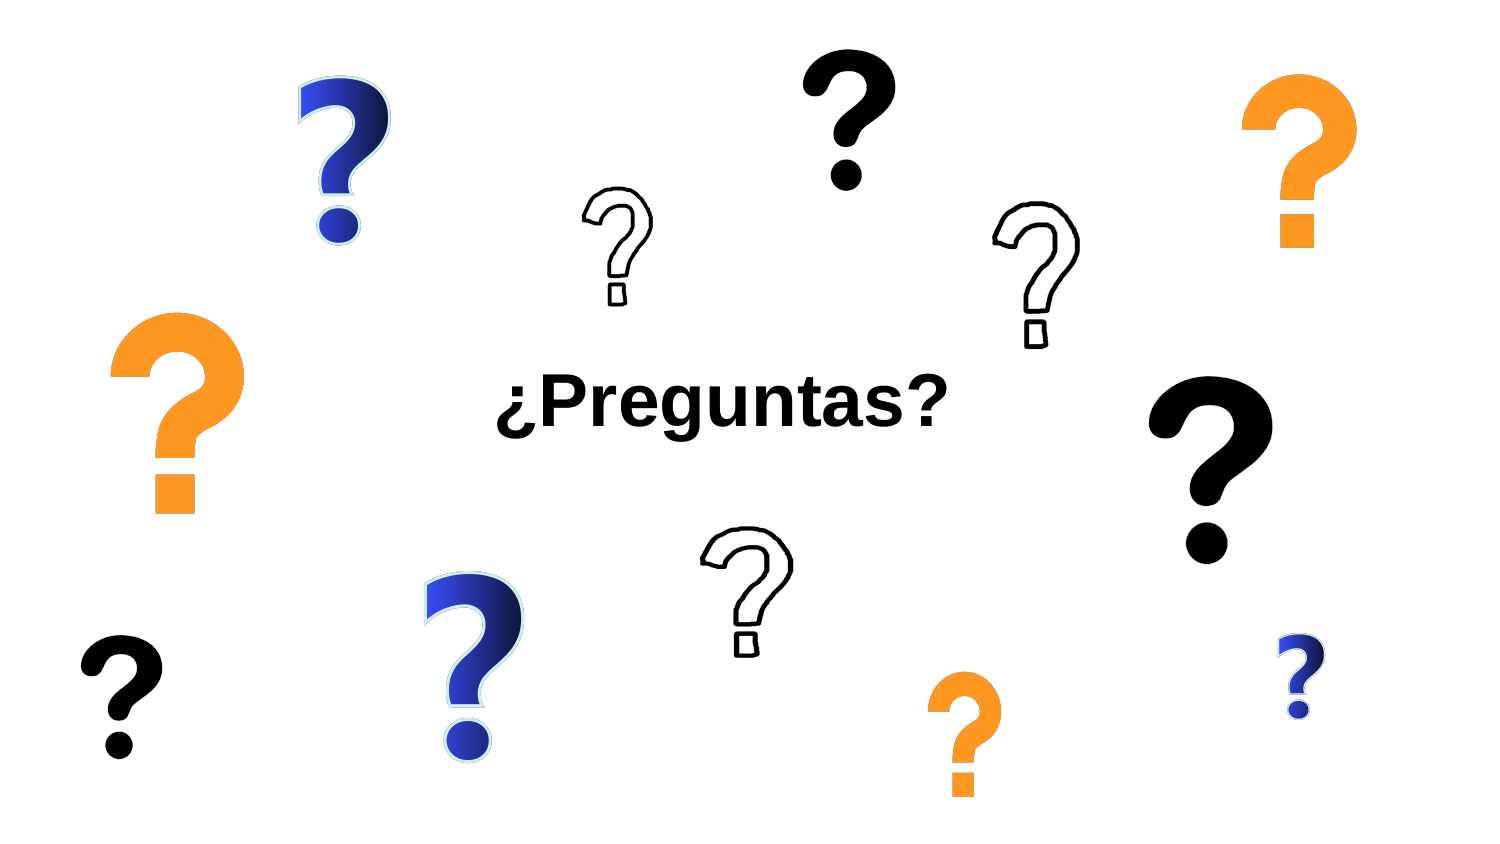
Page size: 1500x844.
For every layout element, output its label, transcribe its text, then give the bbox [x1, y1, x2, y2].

picture [1248, 624, 1354, 730]
picture [69, 309, 291, 515]
picture [0, 633, 243, 761]
text_box ¿Preguntas? [478, 336, 971, 408]
picture [460, 47, 1397, 567]
picture [242, 58, 447, 264]
picture [363, 495, 1027, 798]
